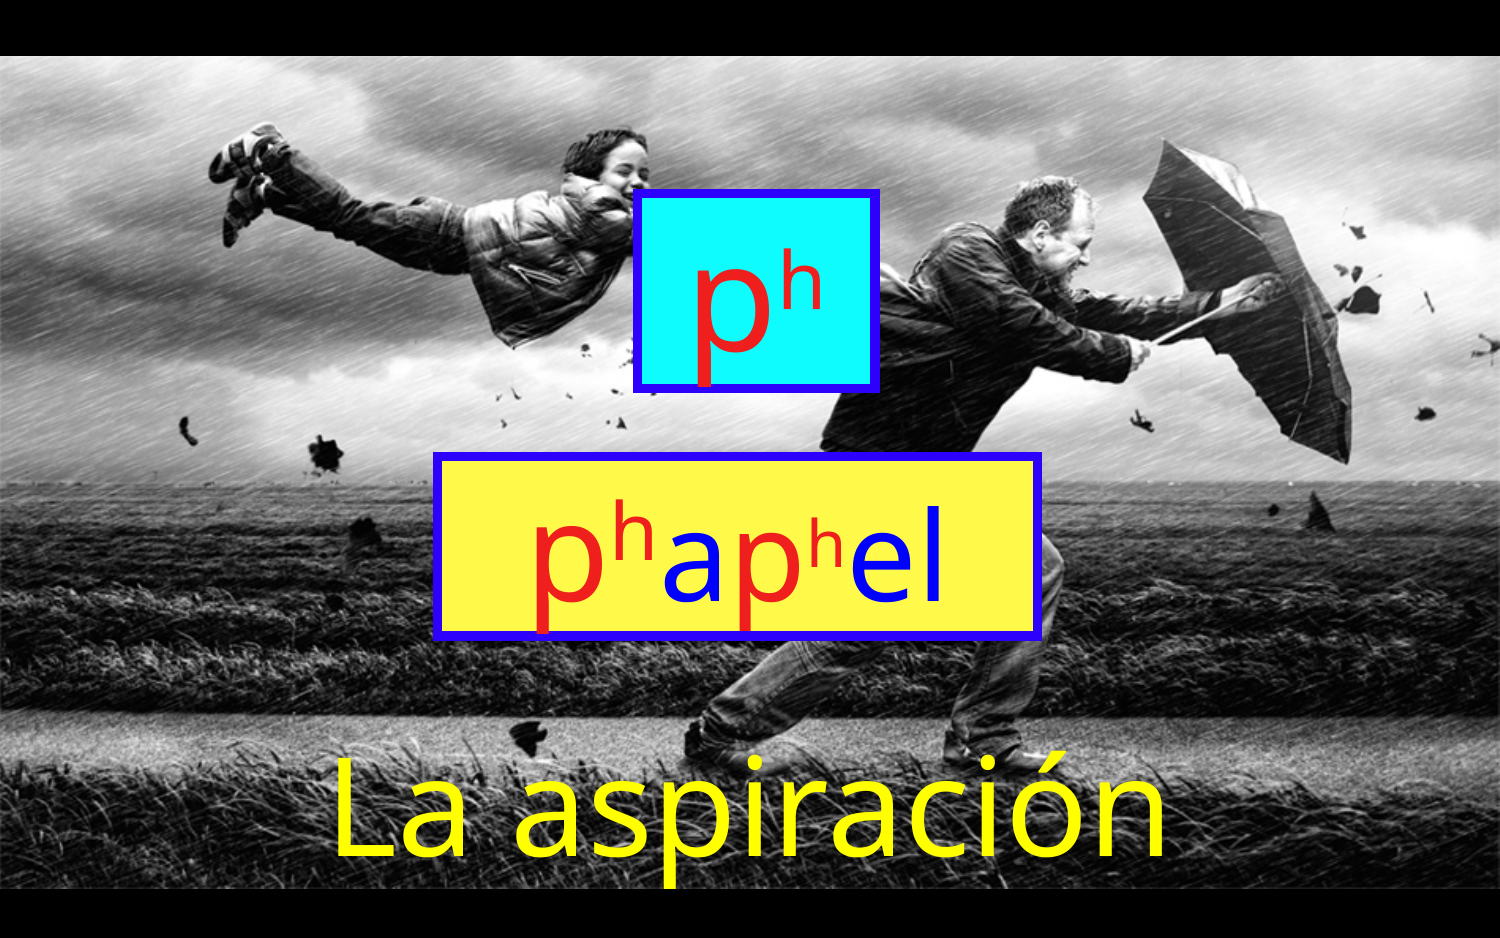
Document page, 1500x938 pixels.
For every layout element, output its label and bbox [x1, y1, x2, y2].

picture [0, 56, 1500, 889]
